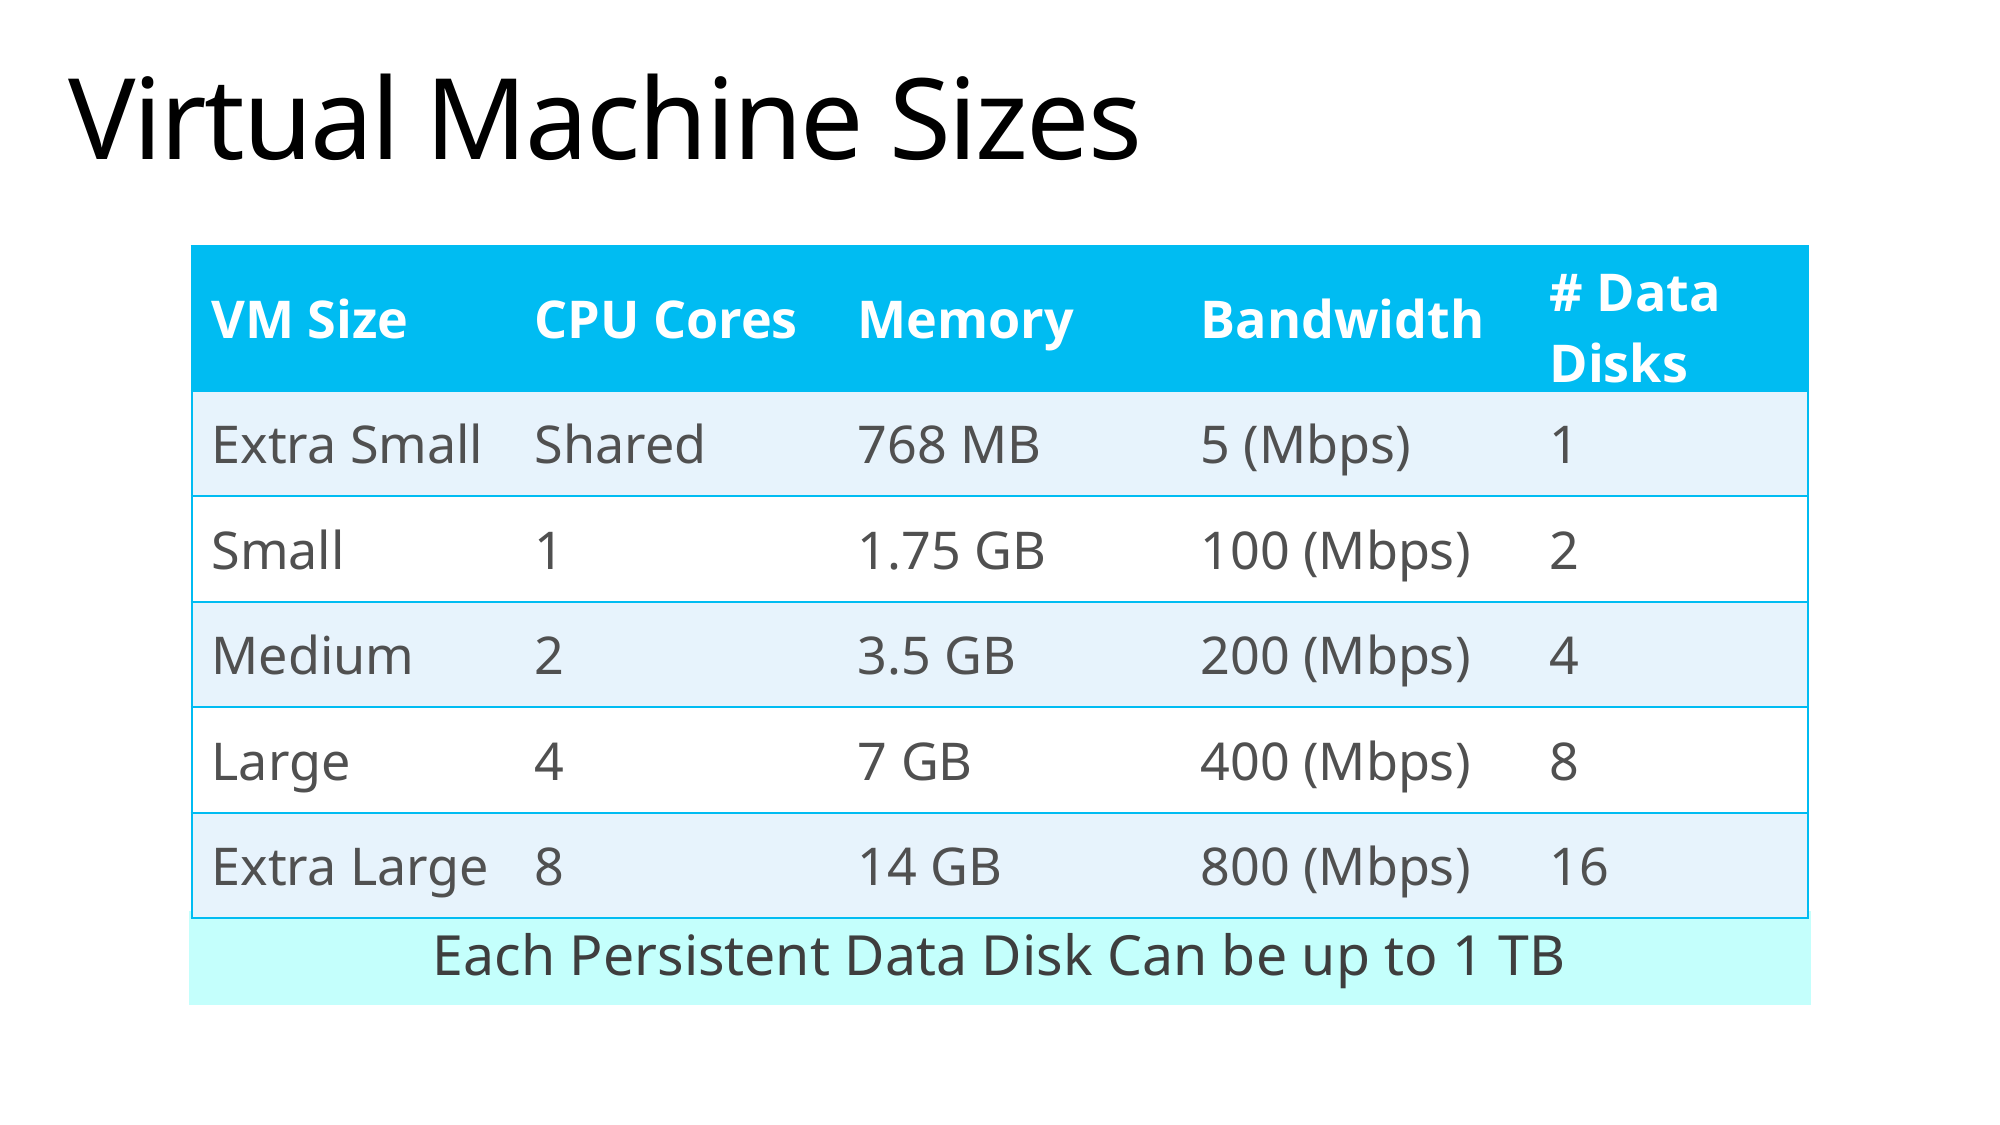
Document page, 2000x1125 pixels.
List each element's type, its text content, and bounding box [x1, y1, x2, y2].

table_cell 1 [1530, 392, 1807, 495]
table_cell 1.75 GB [838, 497, 1181, 601]
table_cell 768 MB [838, 392, 1181, 495]
table_cell 400 (Mbps) [1181, 708, 1530, 812]
table_cell 14 GB [838, 814, 1181, 917]
table_cell 7 GB [838, 708, 1181, 812]
table_cell 8 [515, 814, 838, 917]
table_header Memory [838, 247, 1181, 390]
table_cell 100 (Mbps) [1181, 497, 1530, 601]
table_cell Extra Small [193, 392, 515, 495]
table_cell Extra Large [193, 814, 515, 917]
table_header VM Size [193, 247, 515, 390]
table_cell 1 [515, 497, 838, 601]
table_header # Data Disks [1530, 247, 1807, 390]
table_cell 3.5 GB [838, 603, 1181, 706]
table_cell 200 (Mbps) [1181, 603, 1530, 706]
table_cell 2 [1530, 497, 1807, 601]
text_box Each Persistent Data Disk Can be up to 1 TB [185, 907, 1814, 1008]
title Virtual Machine Sizes [44, 47, 1956, 196]
table_cell Large [193, 708, 515, 812]
table_cell 16 [1530, 814, 1807, 917]
table_cell 800 (Mbps) [1181, 814, 1530, 917]
table_header Bandwidth [1181, 247, 1530, 390]
table_cell 4 [1530, 603, 1807, 706]
table_cell 8 [1530, 708, 1807, 812]
table_cell Small [193, 497, 515, 601]
table_cell 5 (Mbps) [1181, 392, 1530, 495]
table_header CPU Cores [515, 247, 838, 390]
table_cell Shared [515, 392, 838, 495]
table_cell 4 [515, 708, 838, 812]
table_cell Medium [193, 603, 515, 706]
table_cell 2 [515, 603, 838, 706]
